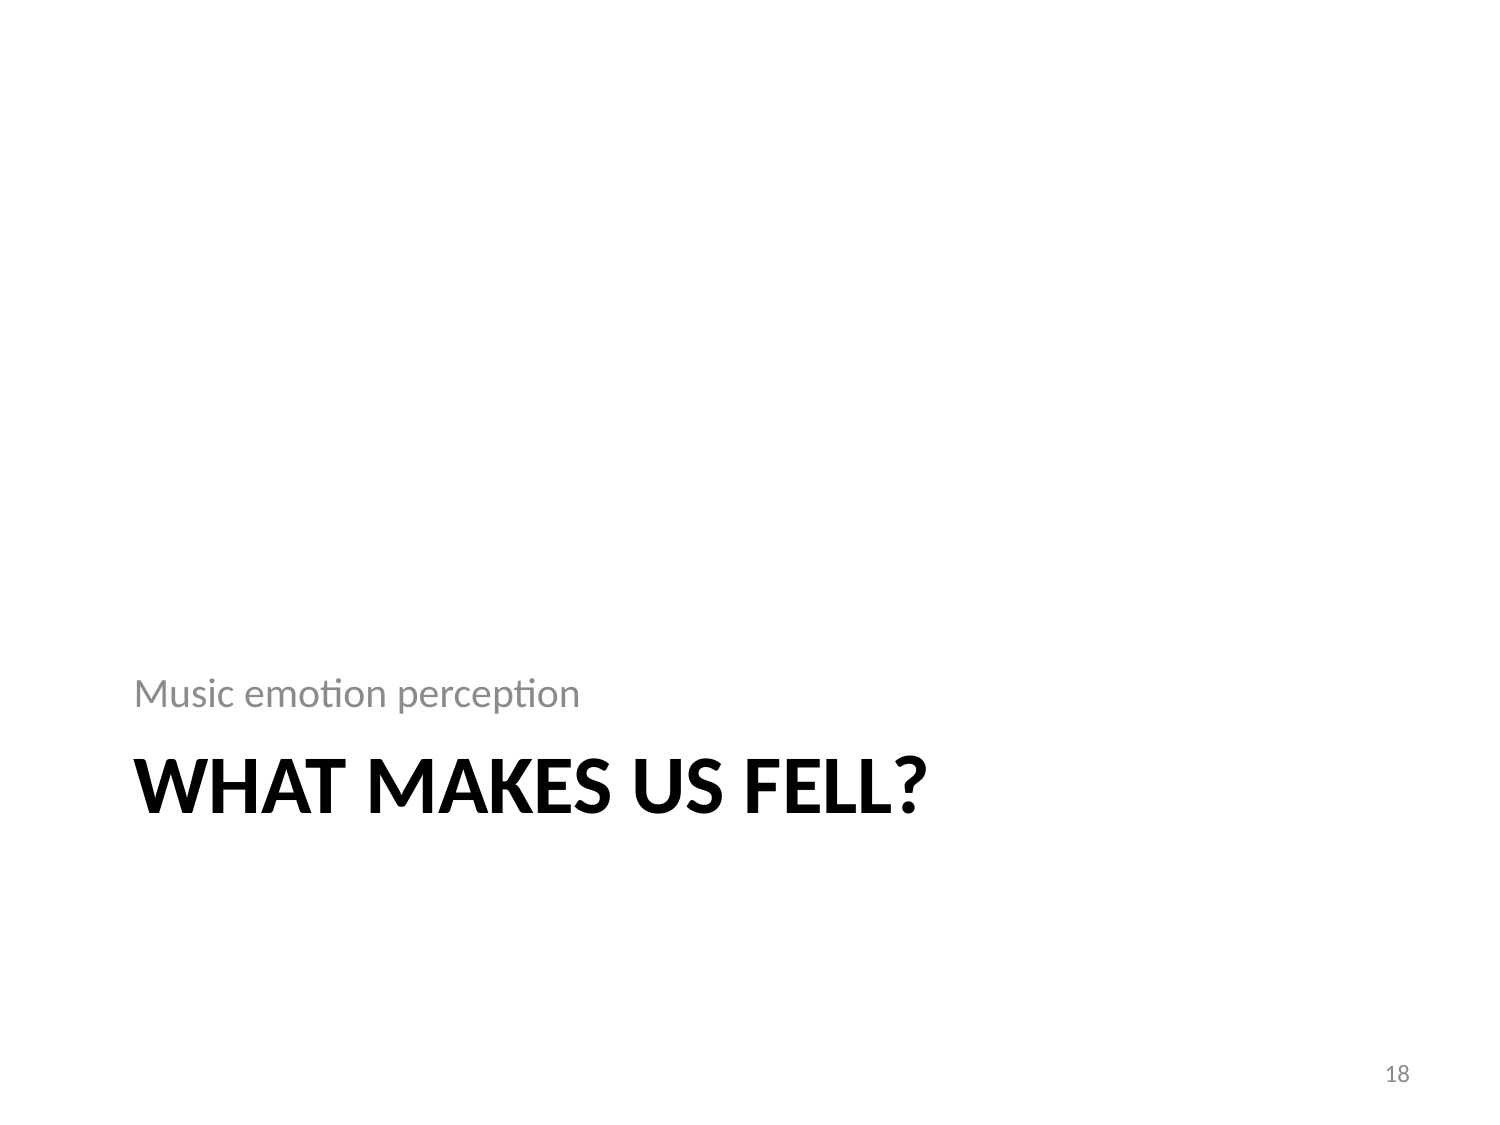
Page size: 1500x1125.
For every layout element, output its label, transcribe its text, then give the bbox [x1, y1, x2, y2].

title What makes us fell? [118, 723, 1394, 947]
slide_number 18 [1074, 1042, 1425, 1103]
list Music emotion perception [118, 476, 1394, 723]
